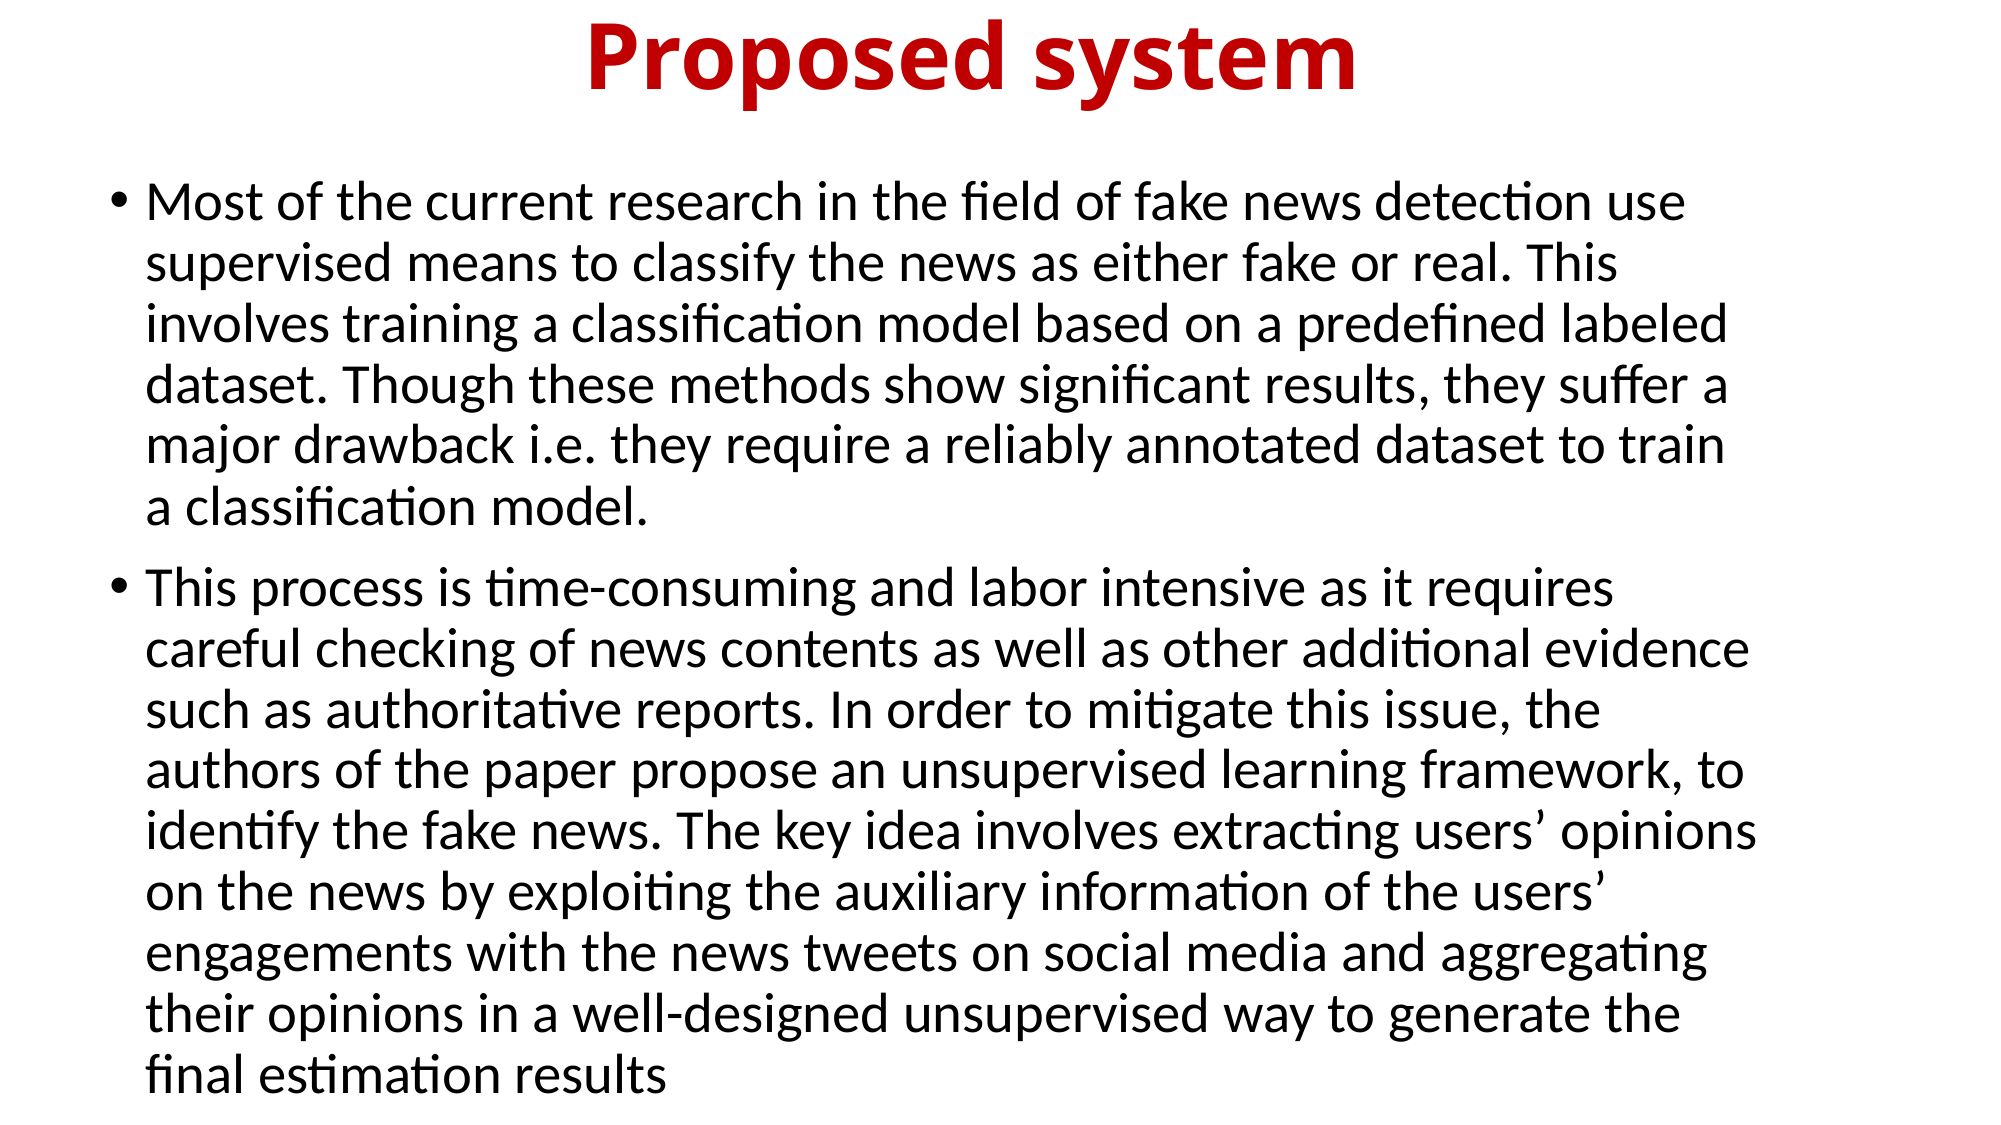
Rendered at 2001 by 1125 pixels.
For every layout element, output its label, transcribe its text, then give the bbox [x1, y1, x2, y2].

title Proposed system [568, 0, 2000, 162]
list Most of the current research in the field of fake news detection use supervised means to classify the news as either fake or real. This involves training a classification model based on a predefined labeled dataset. Though these methods show significant results, they suffer a major drawback i.e. they require a reliably annotated dataset to train a classification model. This process is time-consuming and labor intensive as it requires careful checking of news contents as well as other additional evidence such as authoritative reports. In order to mitigate this issue, the authors of the paper propose an unsupervised learning framework, to identify the fake news. The key idea involves extracting users’ opinions on the news by exploiting the auxiliary information of the users’ engagements with the news tweets on social media and aggregating their opinions in a well-designed unsupervised way to generate the final estimation results [94, 164, 1773, 1120]
